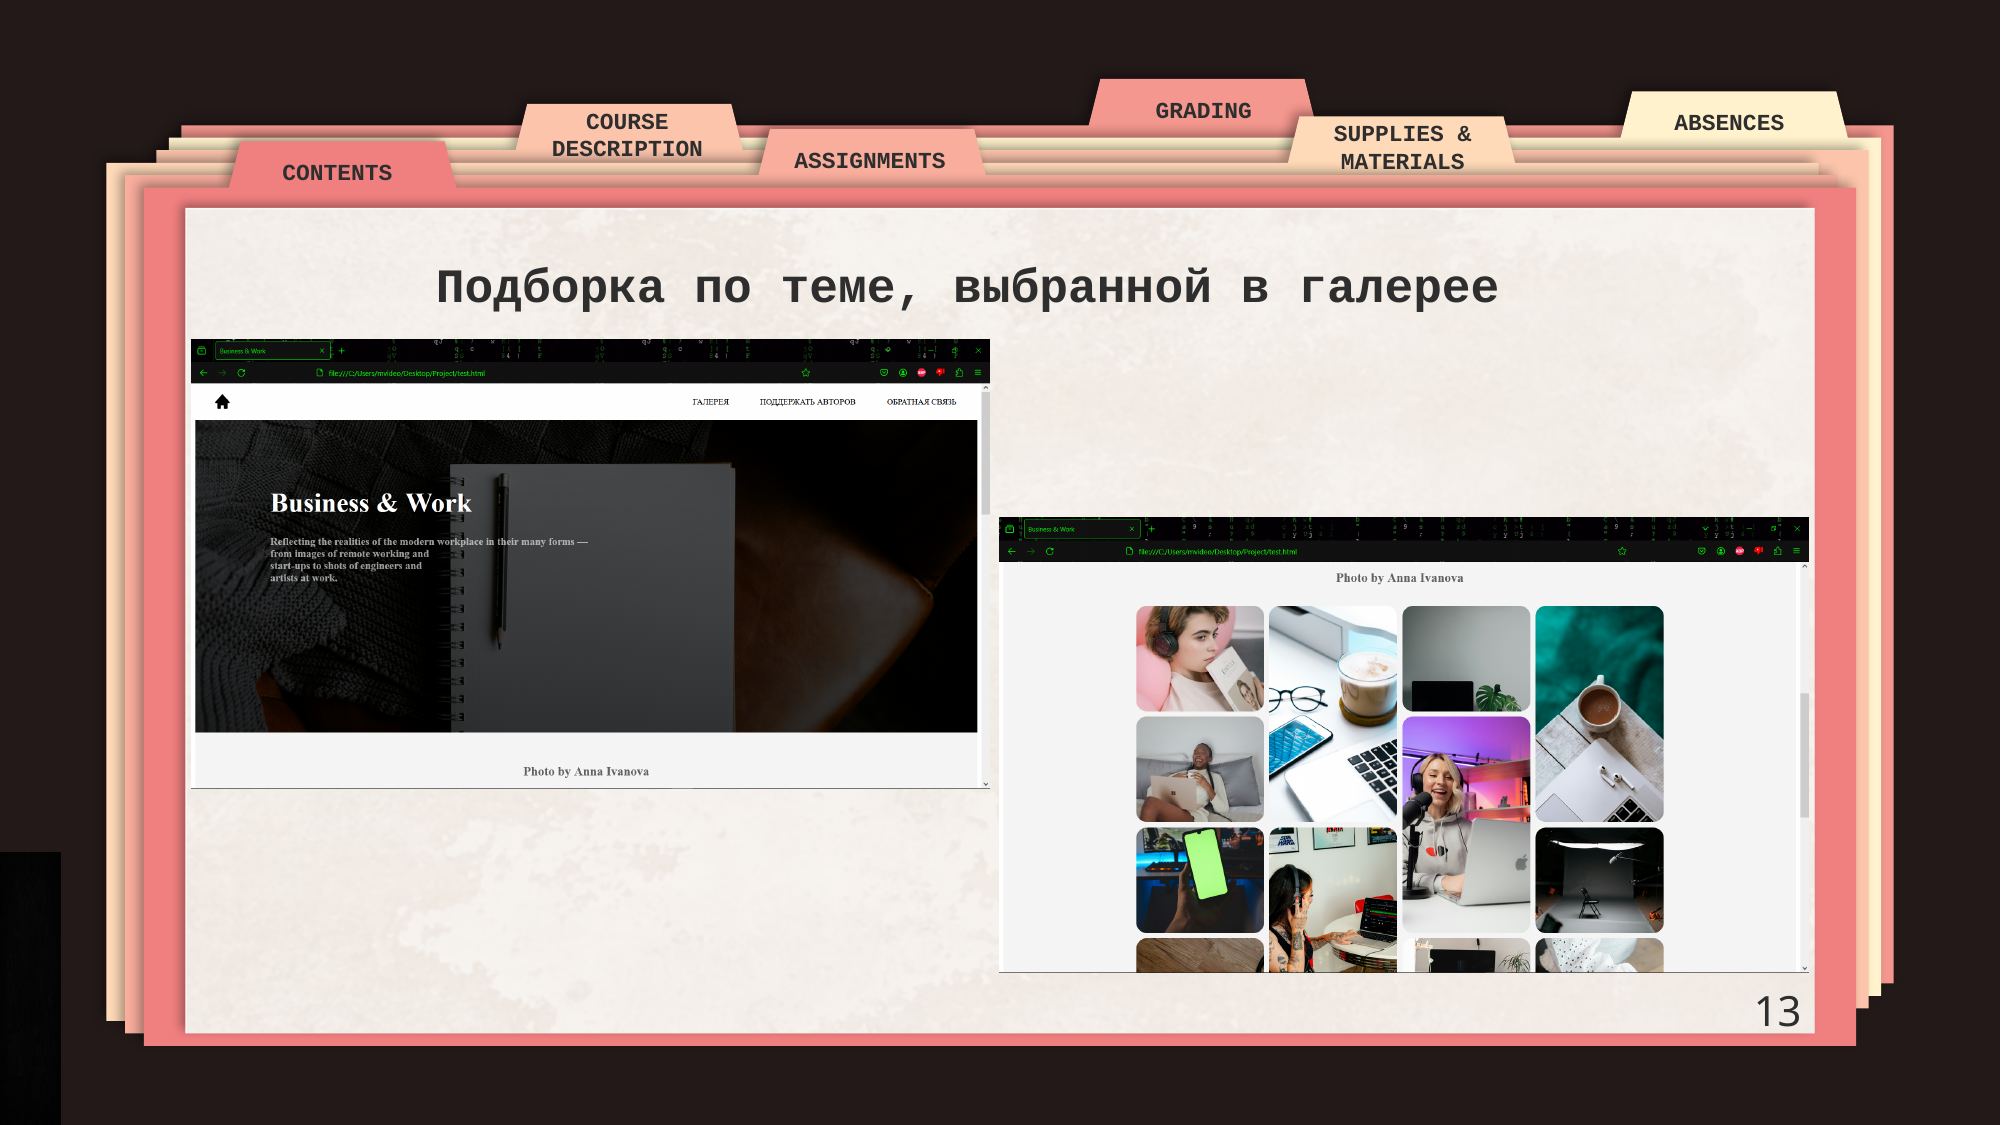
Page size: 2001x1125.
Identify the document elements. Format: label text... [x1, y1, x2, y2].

text_box Подборка по теме, выбранной в галерее [420, 239, 1552, 337]
picture [0, 852, 61, 1125]
picture [191, 339, 990, 790]
text_box 13 [1738, 970, 1839, 1062]
picture [999, 517, 1809, 973]
